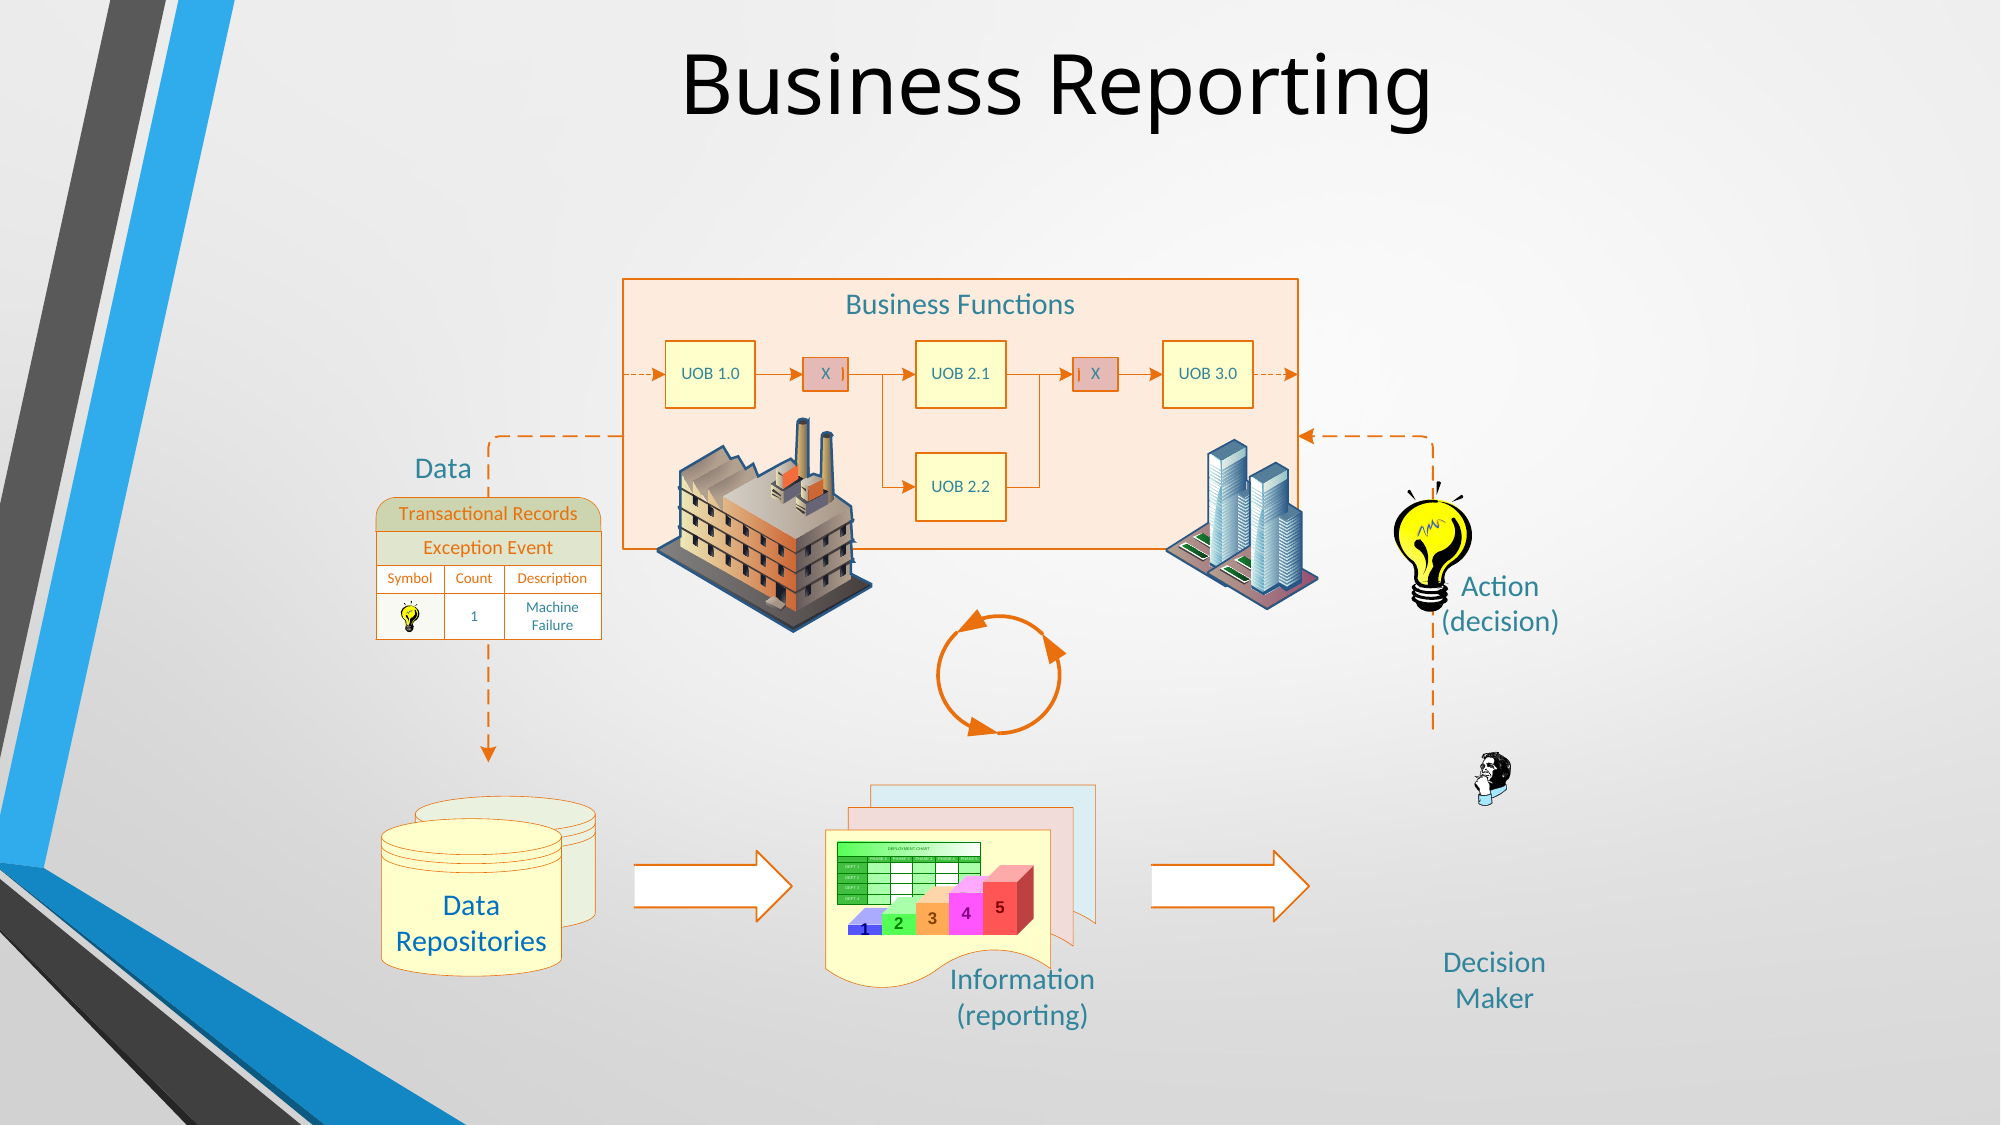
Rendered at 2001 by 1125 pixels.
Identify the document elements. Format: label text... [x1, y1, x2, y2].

picture [372, 274, 1563, 1038]
title Business Reporting [214, 0, 1900, 163]
